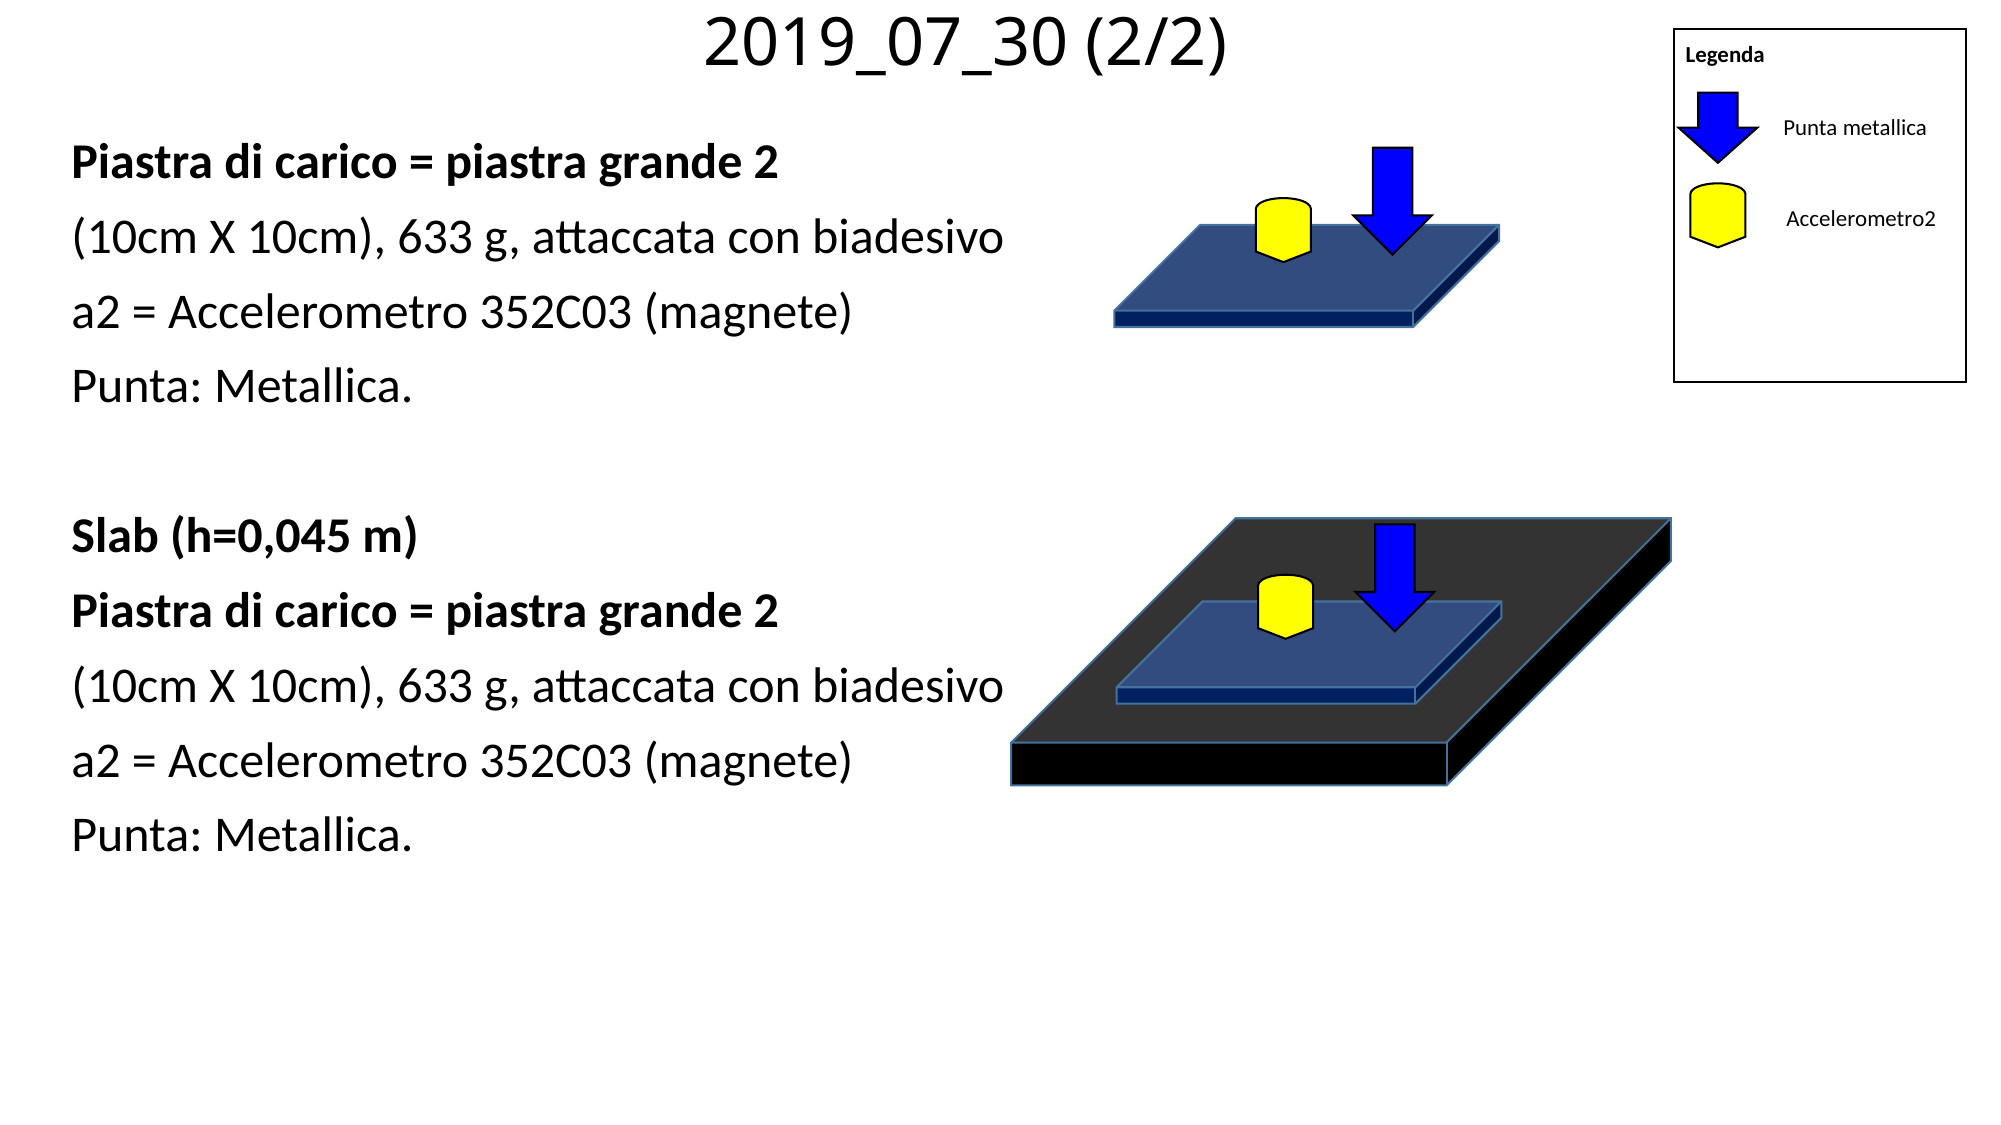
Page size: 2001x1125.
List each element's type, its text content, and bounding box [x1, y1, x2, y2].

title 2019_07_30 (2/2) [0, 0, 2000, 128]
text_box [1257, 573, 1315, 640]
text_box [1115, 600, 1503, 705]
text_box [1352, 523, 1437, 633]
text_box [1119, 226, 1495, 309]
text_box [1670, 28, 1967, 382]
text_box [1016, 520, 1666, 741]
text_box [1350, 146, 1435, 257]
subtitle Piastra di carico = piastra grande 2 (10cm X 10cm), 633 g, attaccata con biadesivo a2 = Accelerometro 352C03 (magnete) Punta: Metallica. Slab (h=0,045 m) Piastra di carico = piastra grande 2 (10cm X 10cm), 633 g, attaccata con biadesivo a2 = Accelerometro 352C03 (magnete) Punta: Metallica. [56, 127, 1946, 1107]
text_box [1254, 197, 1312, 264]
text_box Martellatore [1121, 603, 1497, 686]
text_box [1010, 517, 1672, 787]
text_box [1113, 223, 1501, 329]
